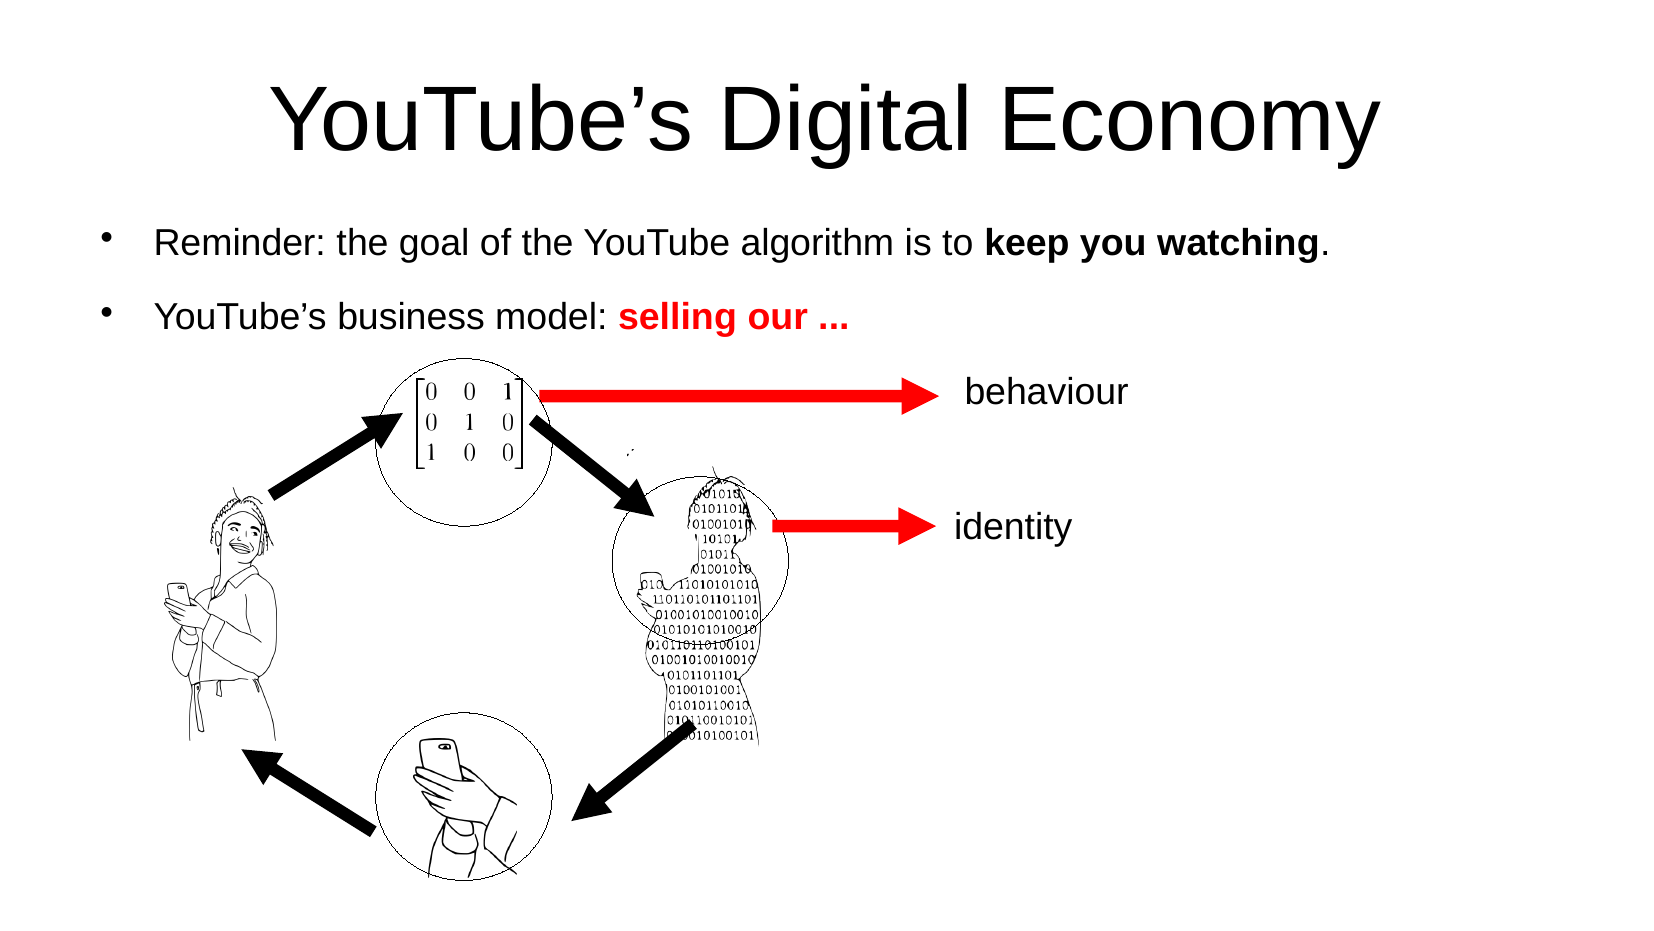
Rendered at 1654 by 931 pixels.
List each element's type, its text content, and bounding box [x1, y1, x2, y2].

picture [416, 378, 523, 469]
text_box Reminder: the goal of the YouTube algorithm is to keep you watching. YouTube’s business model: selling our ... behaviour identity [82, 217, 1568, 691]
text_box [241, 749, 374, 832]
picture [164, 487, 277, 741]
text_box [571, 747, 665, 822]
picture [413, 738, 517, 878]
title YouTube’s Digital Economy [82, 37, 1568, 190]
picture [627, 449, 761, 747]
text_box [277, 412, 403, 492]
text_box [375, 712, 553, 865]
